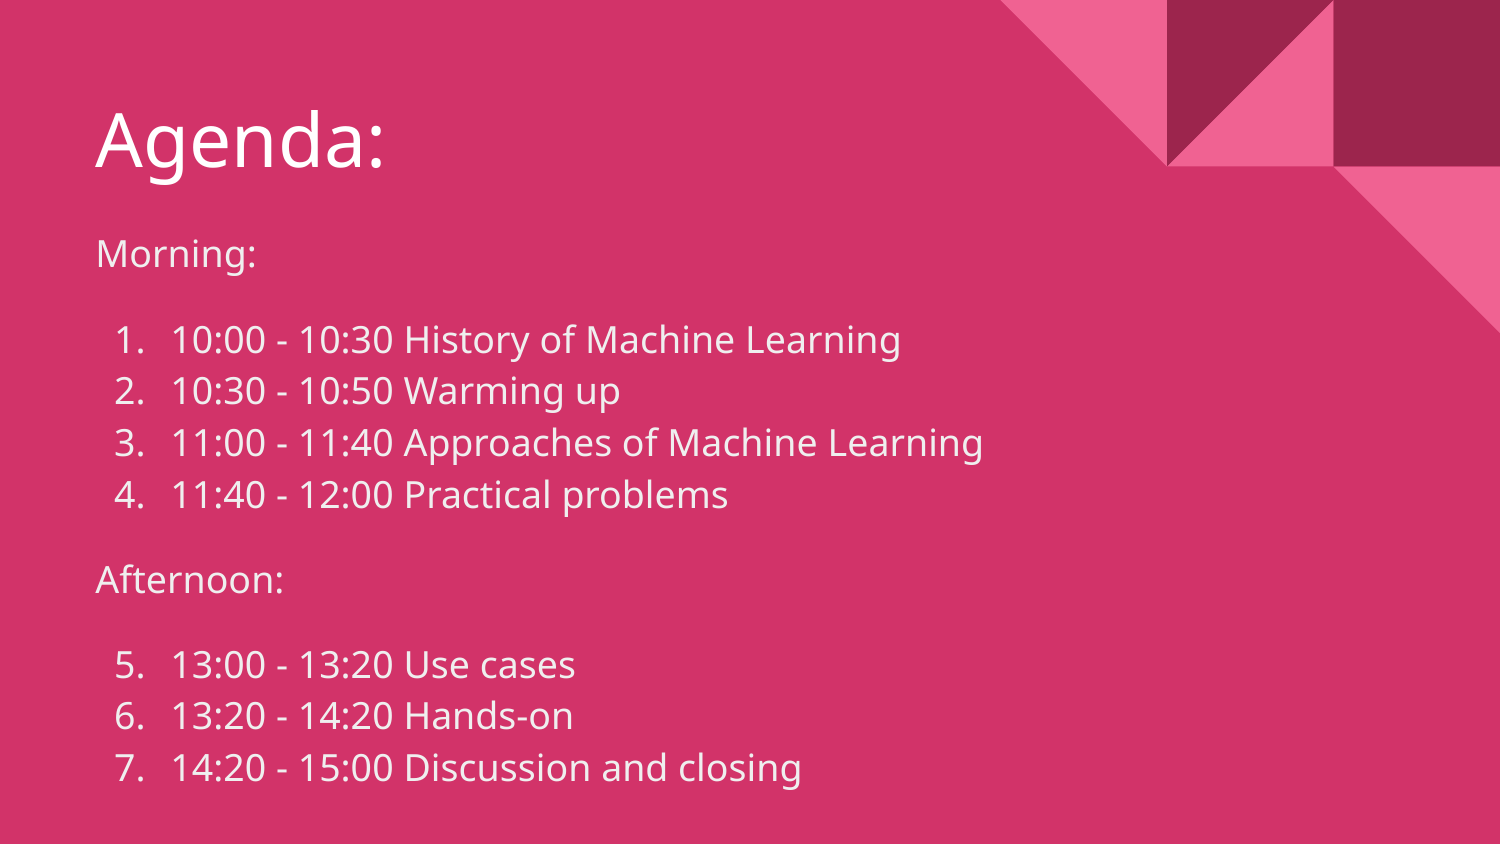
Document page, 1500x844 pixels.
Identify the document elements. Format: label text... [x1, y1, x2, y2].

title Agenda: [80, 86, 575, 189]
list Morning: 10:00 - 10:30 History of Machine Learning 10:30 - 10:50 Warming up 11:00 - 11:40 Approaches of Machine Learning 11:40 - 12:00 Practical problems Afternoon: 13:00 - 13:20 Use cases 13:20 - 14:20 Hands-on 14:20 - 15:00 Discussion and closing [80, 208, 1372, 760]
